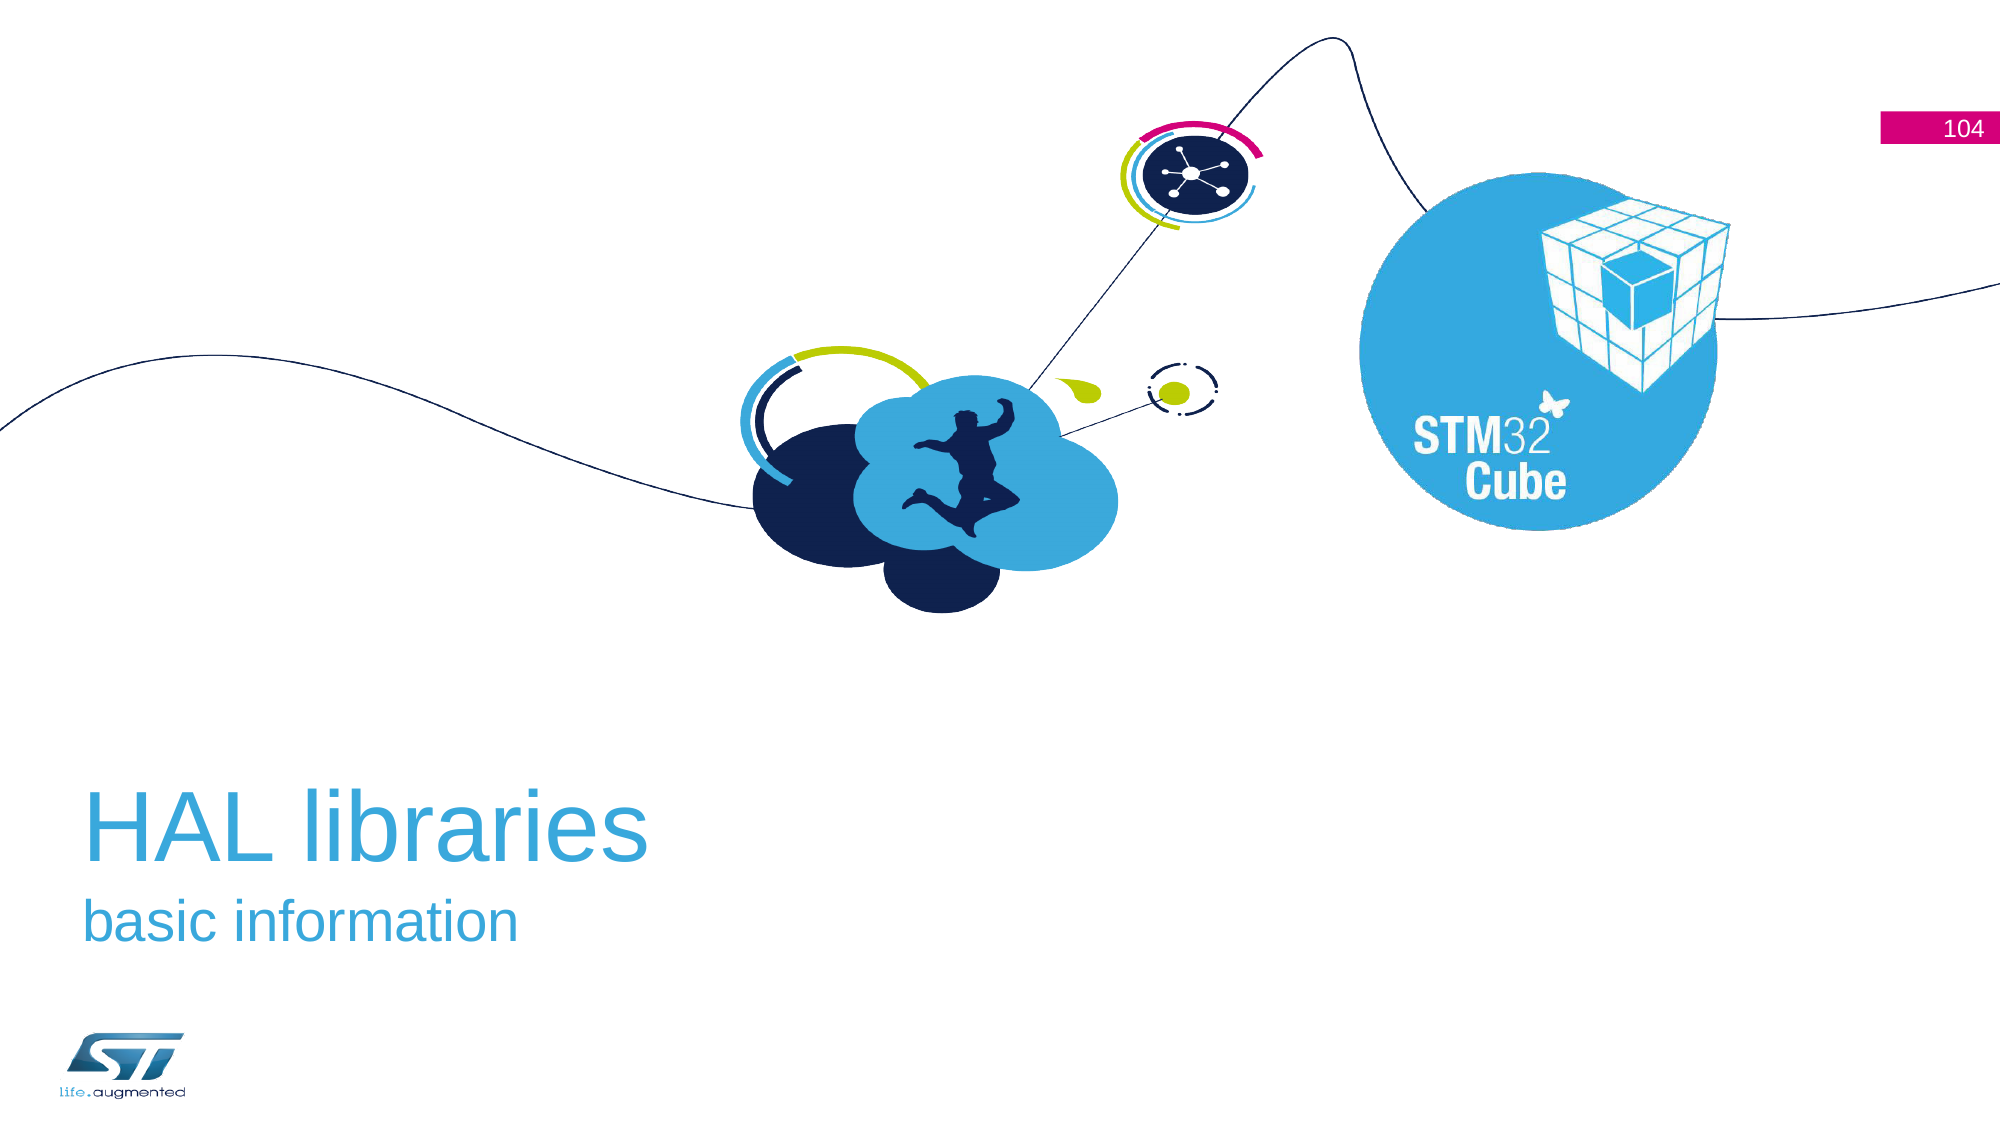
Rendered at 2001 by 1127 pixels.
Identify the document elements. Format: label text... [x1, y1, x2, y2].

picture [0, 37, 2000, 679]
slide_number 104 [1880, 111, 2000, 144]
text_box [1354, 160, 1733, 539]
text_box HAL libraries basic information [79, 761, 653, 954]
picture [49, 1023, 196, 1105]
